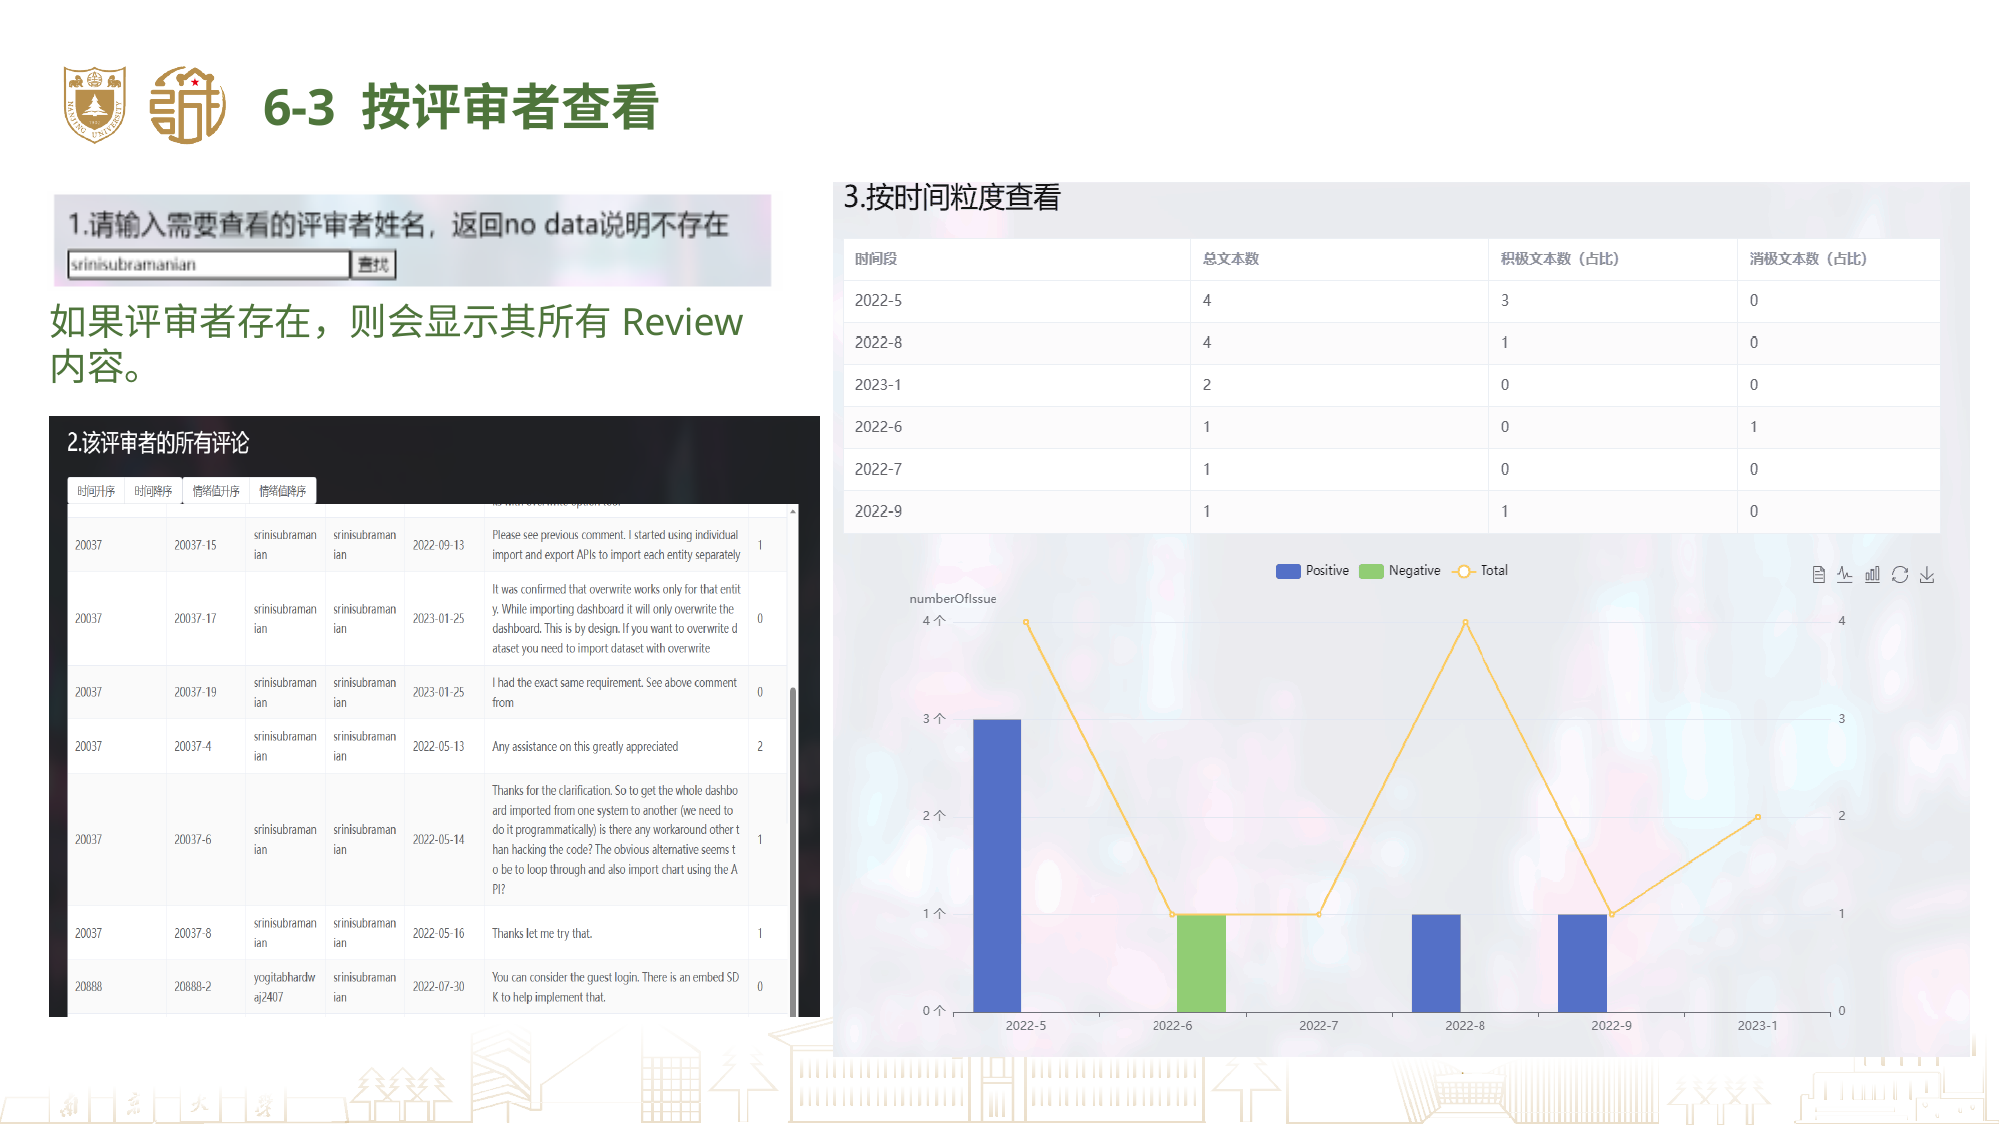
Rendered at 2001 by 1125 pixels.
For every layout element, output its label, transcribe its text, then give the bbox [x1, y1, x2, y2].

text_box 6-3 按评审者查看 [248, 68, 1087, 143]
text_box 如果评审者存在，则会显示其所有Review内容。 [34, 290, 805, 396]
picture [833, 182, 1970, 1058]
picture [49, 416, 820, 1017]
picture [0, 0, 783, 291]
